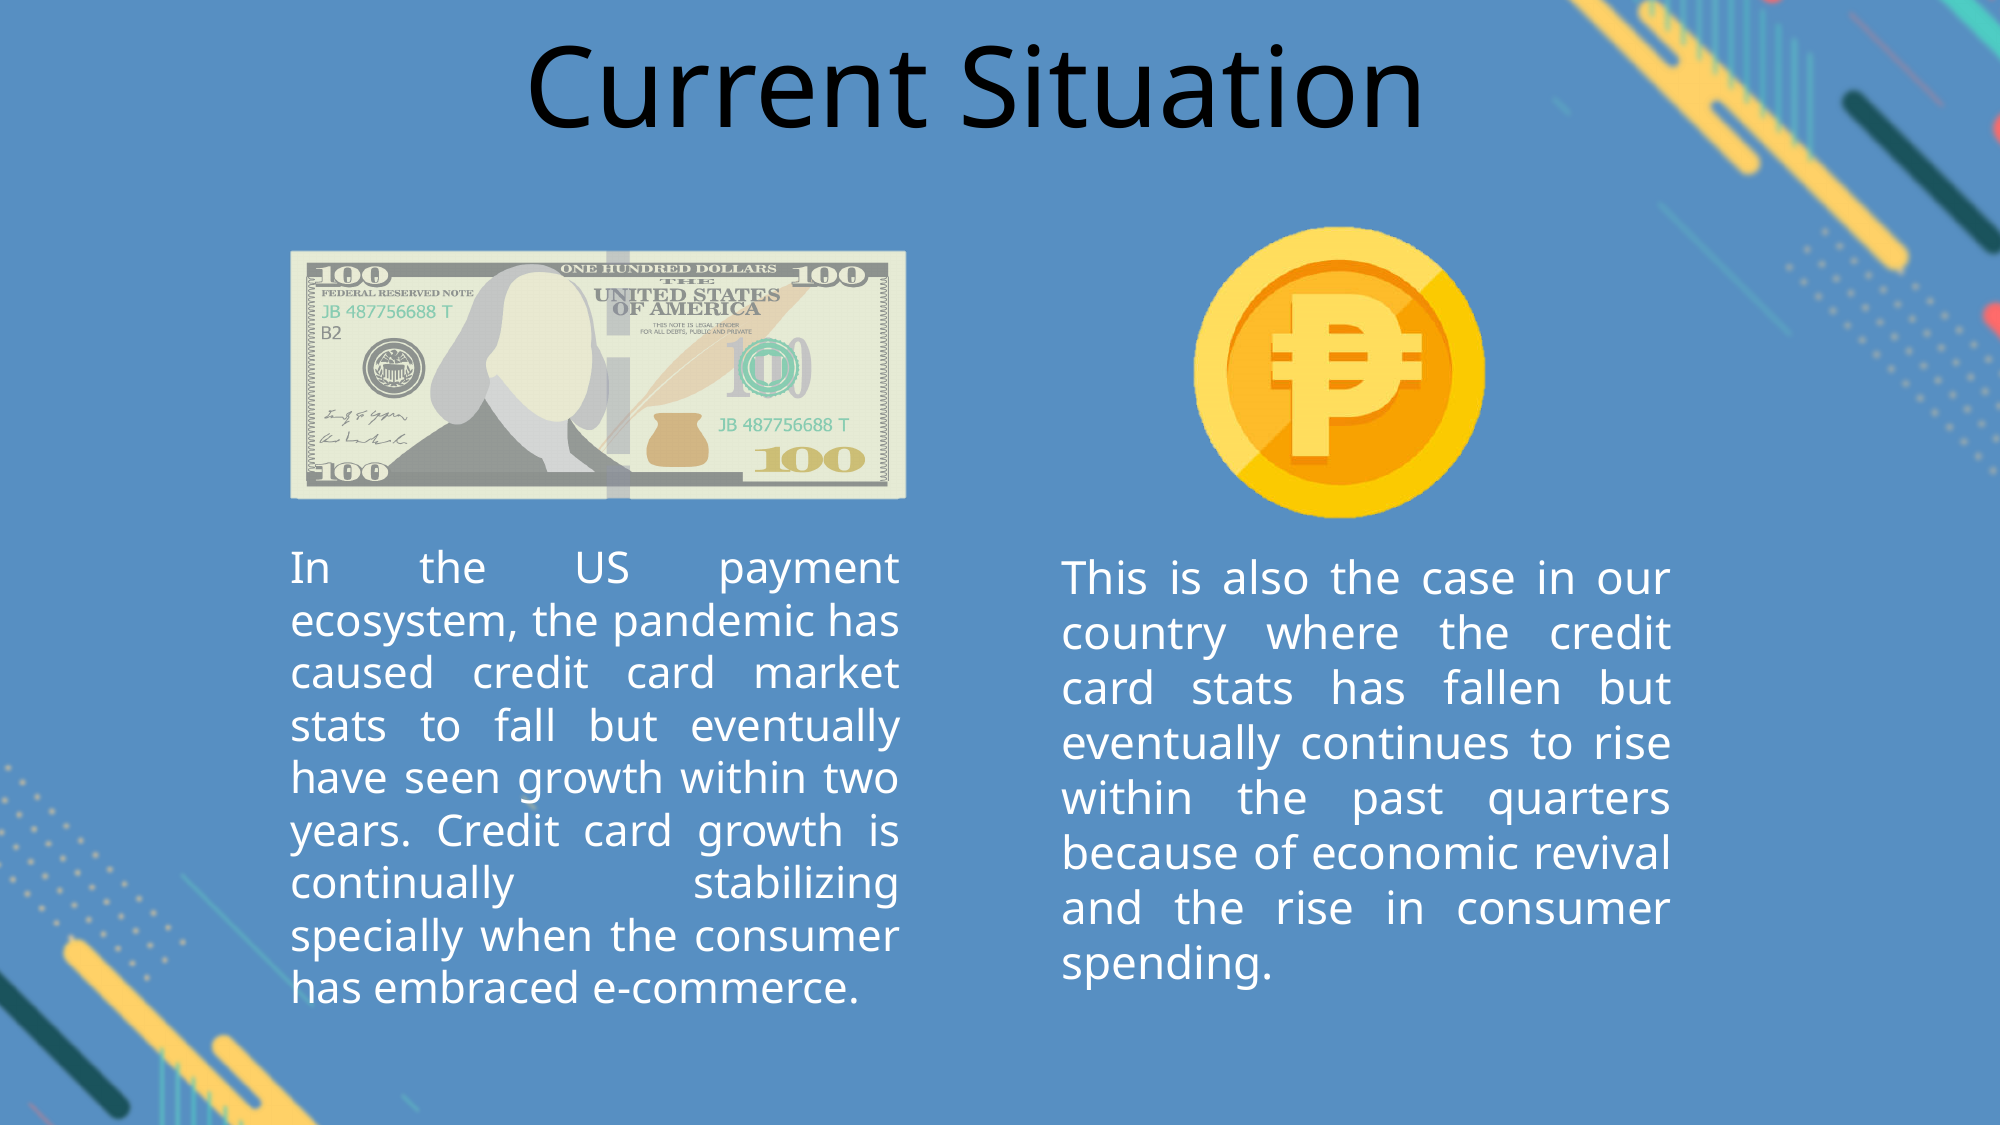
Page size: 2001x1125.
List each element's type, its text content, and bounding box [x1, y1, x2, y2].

picture [1074, 0, 2000, 1125]
text_box This is also the case in our country where the credit card stats has fallen but eventually continues to rise within the past quarters because of economic revival and the rise in consumer spending. [1046, 541, 1688, 997]
picture [0, 46, 916, 1125]
text_box Current Situation [509, 7, 1757, 158]
text_box In the US payment ecosystem, the pandemic has caused credit card market stats to fall but eventually have seen growth within two years. Credit card growth is continually stabilizing specially when the consumer has embraced e-commerce. [839, 532, 916, 1020]
